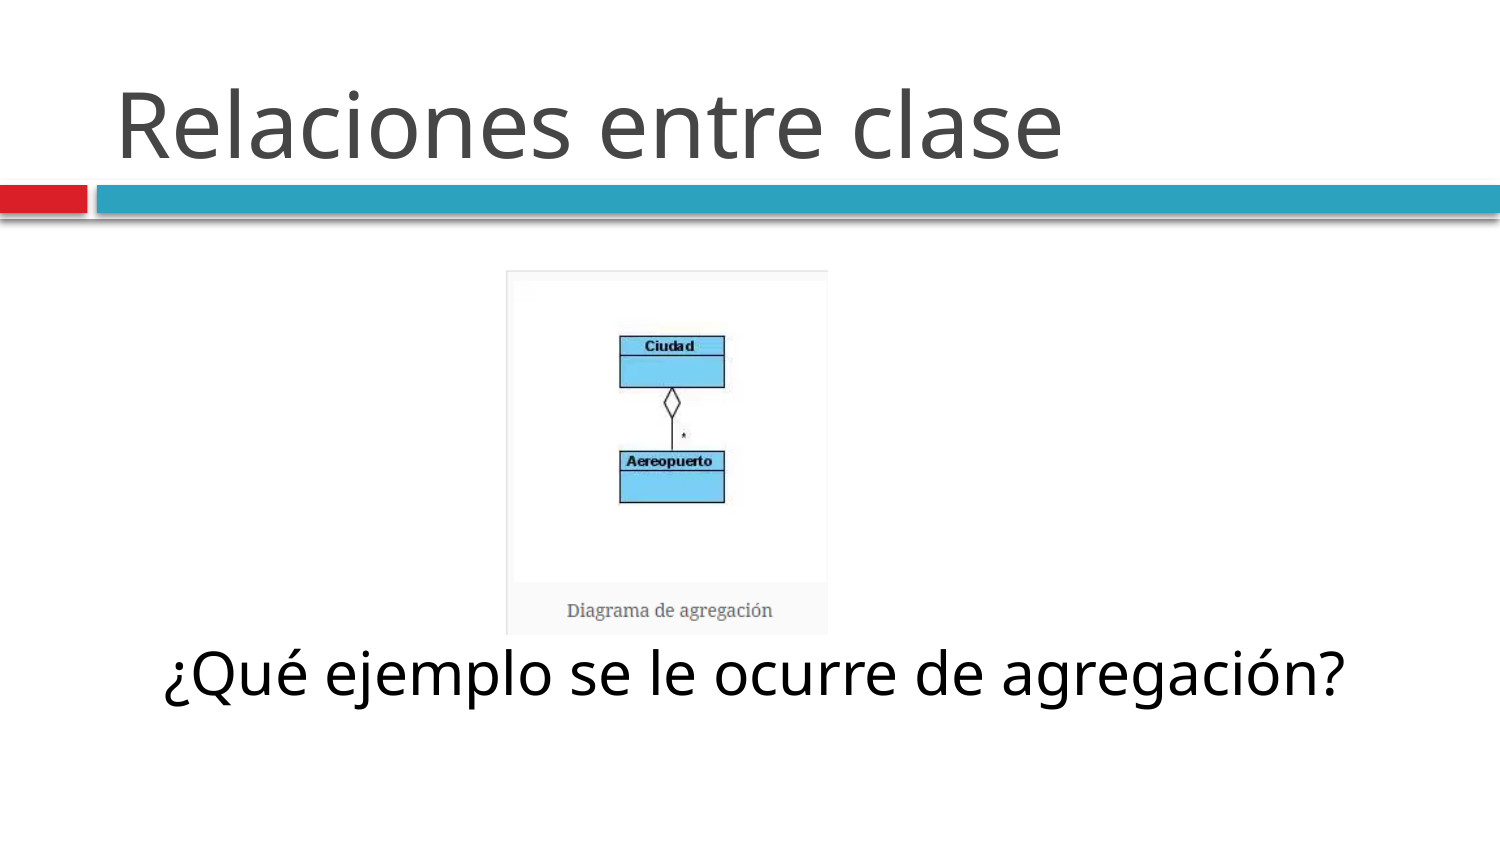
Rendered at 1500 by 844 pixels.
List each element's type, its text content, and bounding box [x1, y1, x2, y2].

picture [501, 267, 829, 635]
list ¿Qué ejemplo se le ocurre de agregación? [99, 540, 1412, 765]
title Relaciones entre clase [99, 19, 1438, 185]
